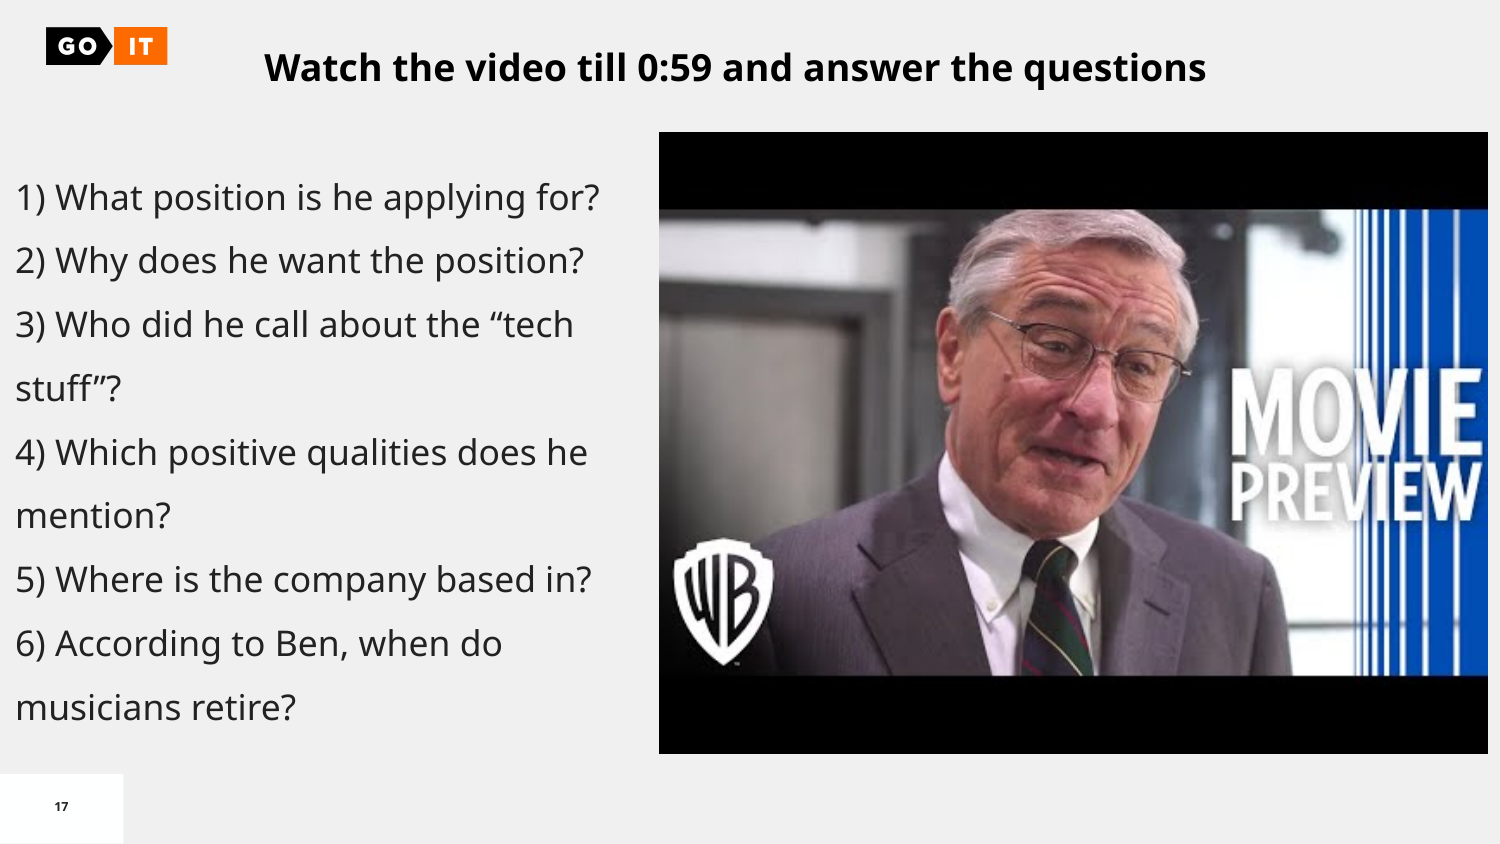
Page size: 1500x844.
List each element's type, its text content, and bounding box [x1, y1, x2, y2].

text_box 1) What position is he applying for? 2) Why does he want the position? 3) Who did he call about the “tech stuff”? 4) Which positive qualities does he mention? 5) Where is the company based in? 6) According to Ben, when do musicians retire? [0, 138, 653, 743]
picture [658, 131, 1489, 754]
text_box Watch the video till 0:59 and answer the questions [249, 29, 1450, 105]
picture [46, 27, 168, 65]
